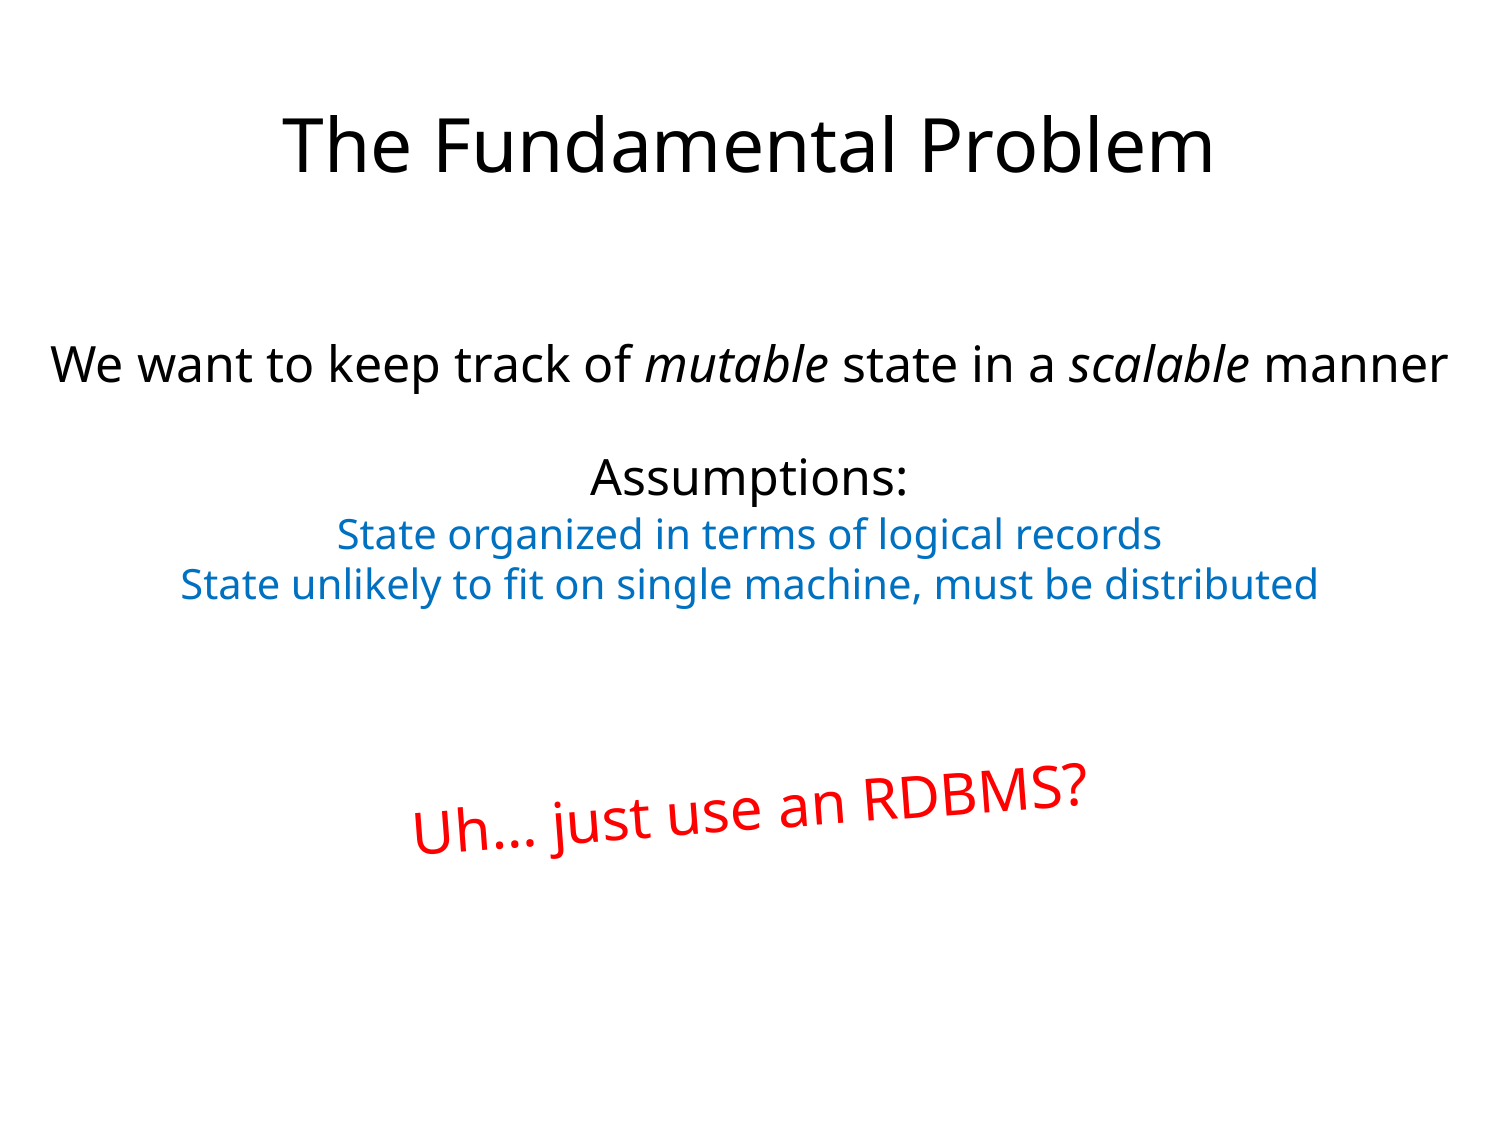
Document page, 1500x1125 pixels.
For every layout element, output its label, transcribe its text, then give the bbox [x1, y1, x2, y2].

text_box Uh… just use an RDBMS? [385, 737, 1115, 877]
text_box We want to keep track of mutable state in a scalable manner [0, 324, 1500, 400]
text_box State organized in terms of logical records State unlikely to fit on single machine, must be distributed [0, 500, 1500, 616]
text_box Assumptions: [0, 437, 1500, 500]
text_box The Fundamental Problem [0, 90, 1500, 203]
